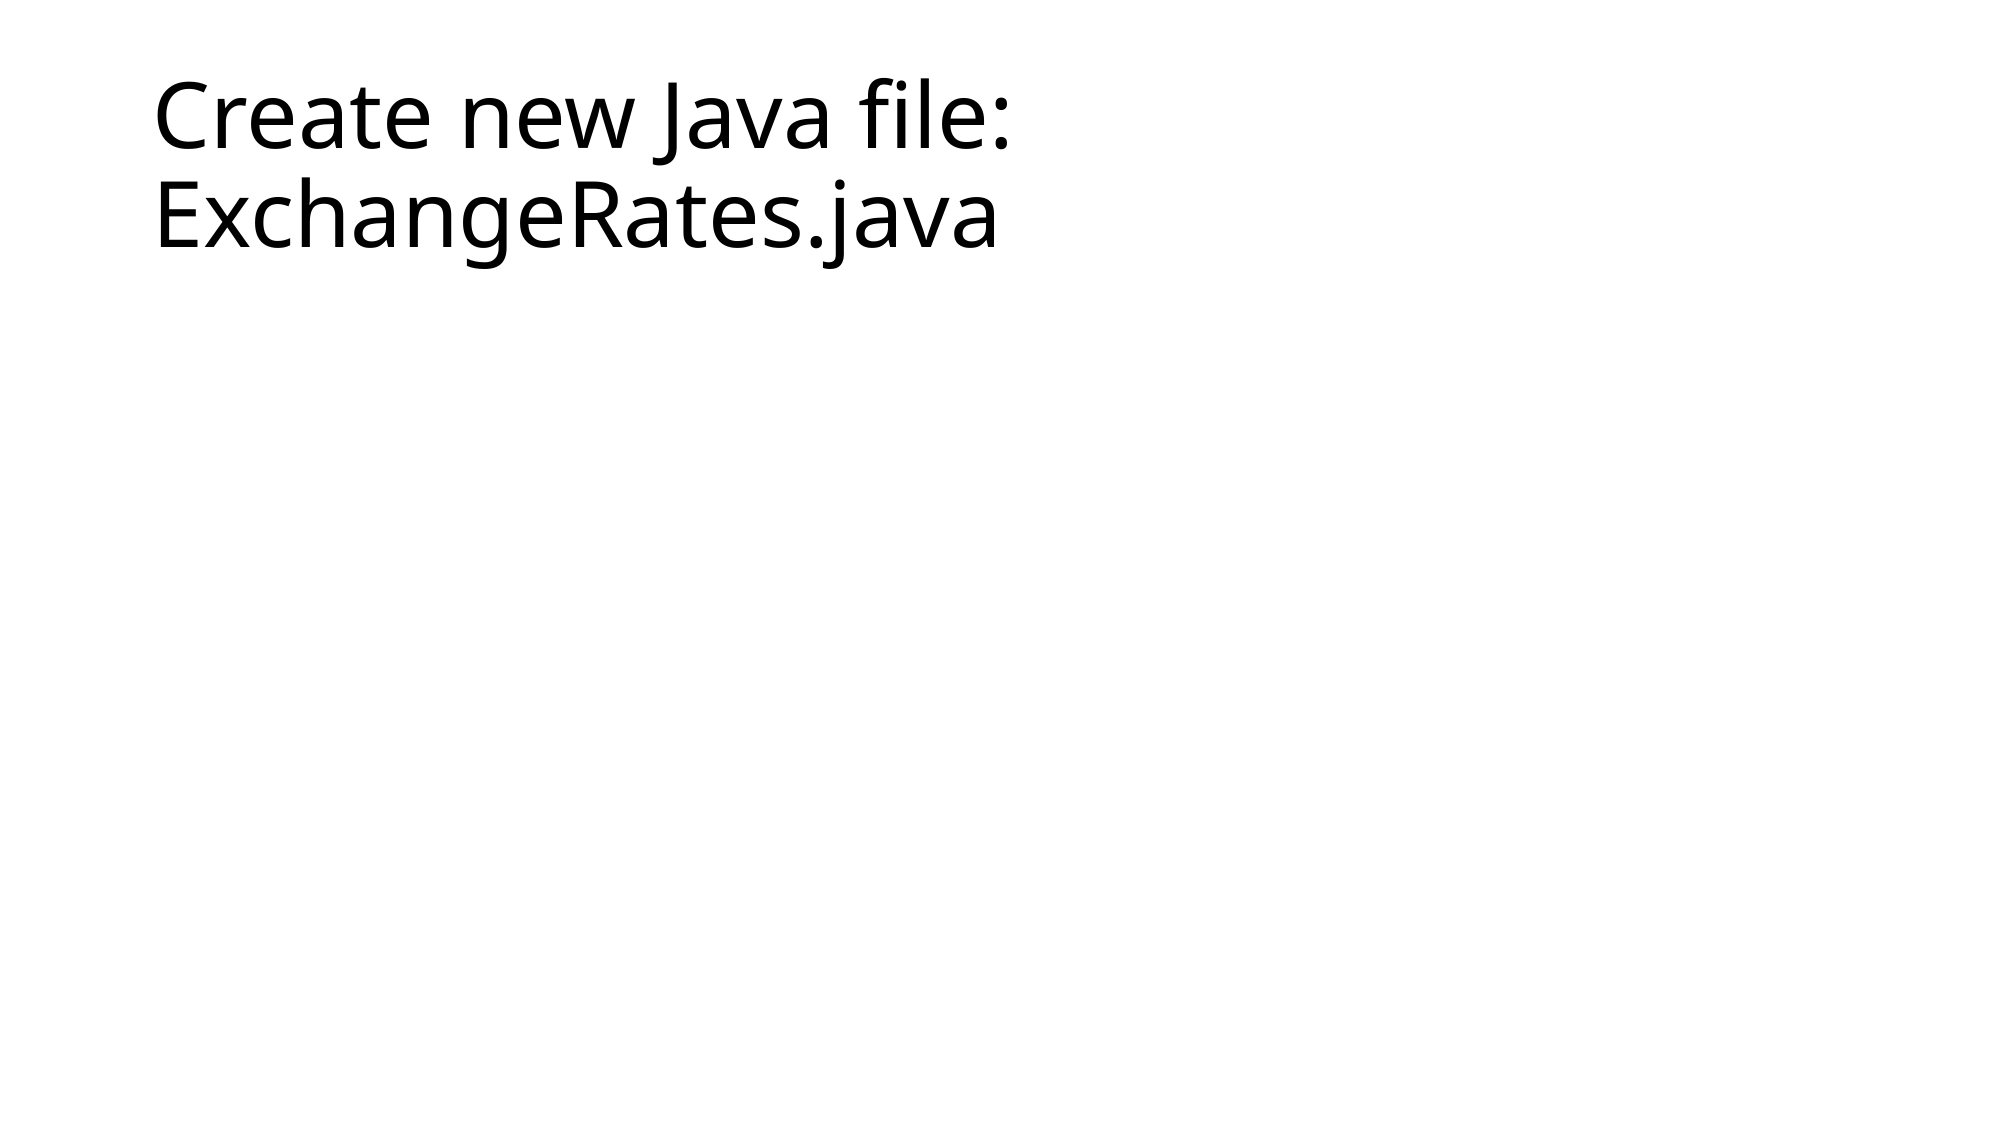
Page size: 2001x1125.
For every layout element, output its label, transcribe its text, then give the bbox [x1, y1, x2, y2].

title Create new Java file: ExchangeRates.java [137, 59, 1863, 278]
